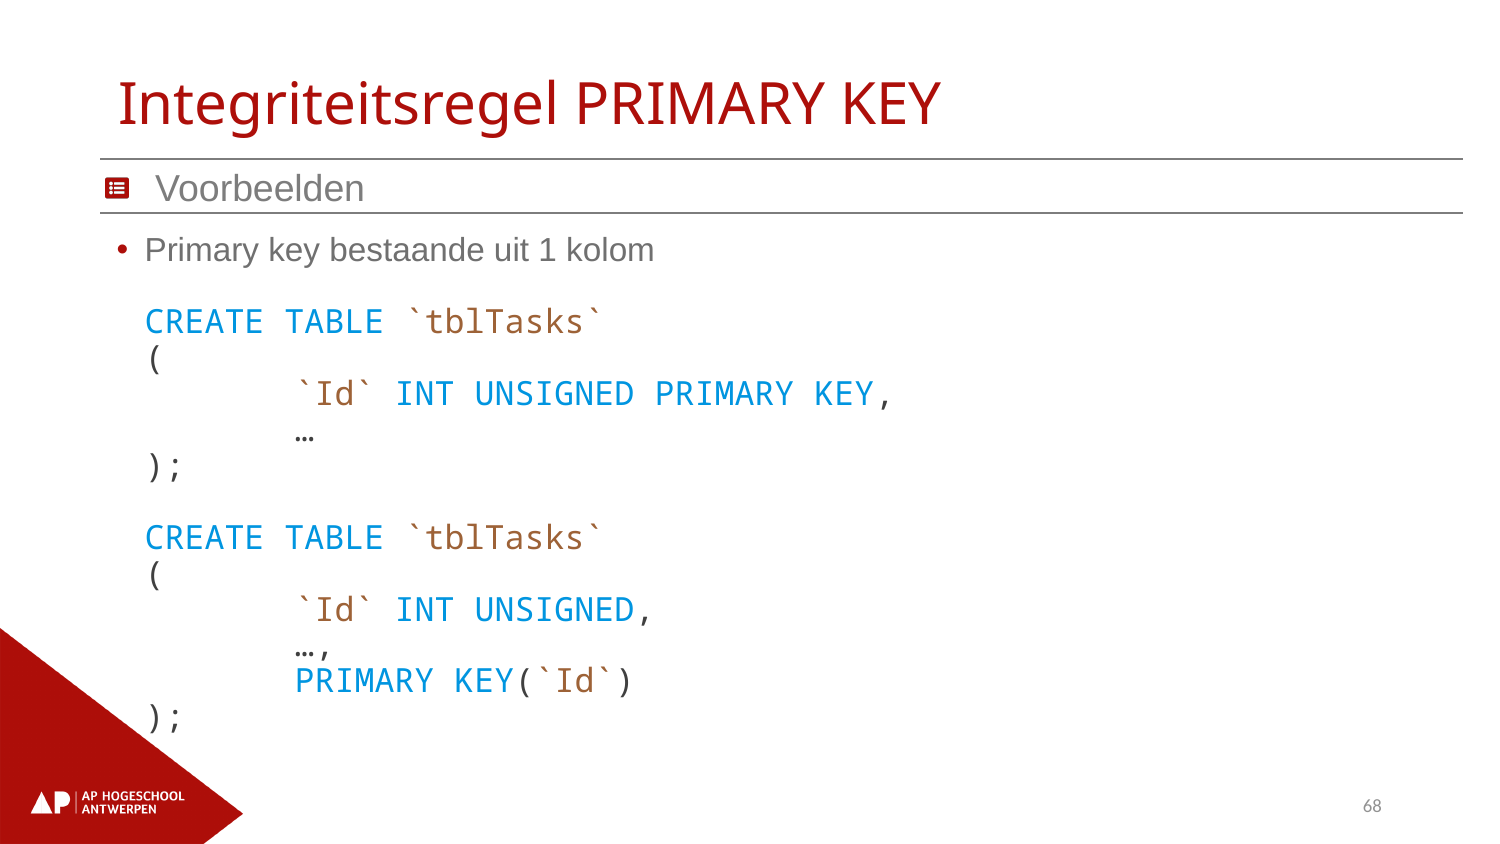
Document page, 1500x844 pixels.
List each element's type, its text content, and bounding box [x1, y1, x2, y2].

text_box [100, 158, 1463, 213]
slide_number 68 [1263, 782, 1397, 827]
title Integriteitsregel PRIMARY KEY [103, 66, 1397, 141]
list Primary key bestaande uit 1 kolom CREATE TABLE `tblTasks` ( `Id` INT UNSIGNED PRIMARY KEY, … ); CREATE TABLE `tblTasks` ( `Id` INT UNSIGNED, …, PRIMARY KEY(`Id`) ); [101, 225, 1429, 679]
picture [0, 623, 246, 844]
